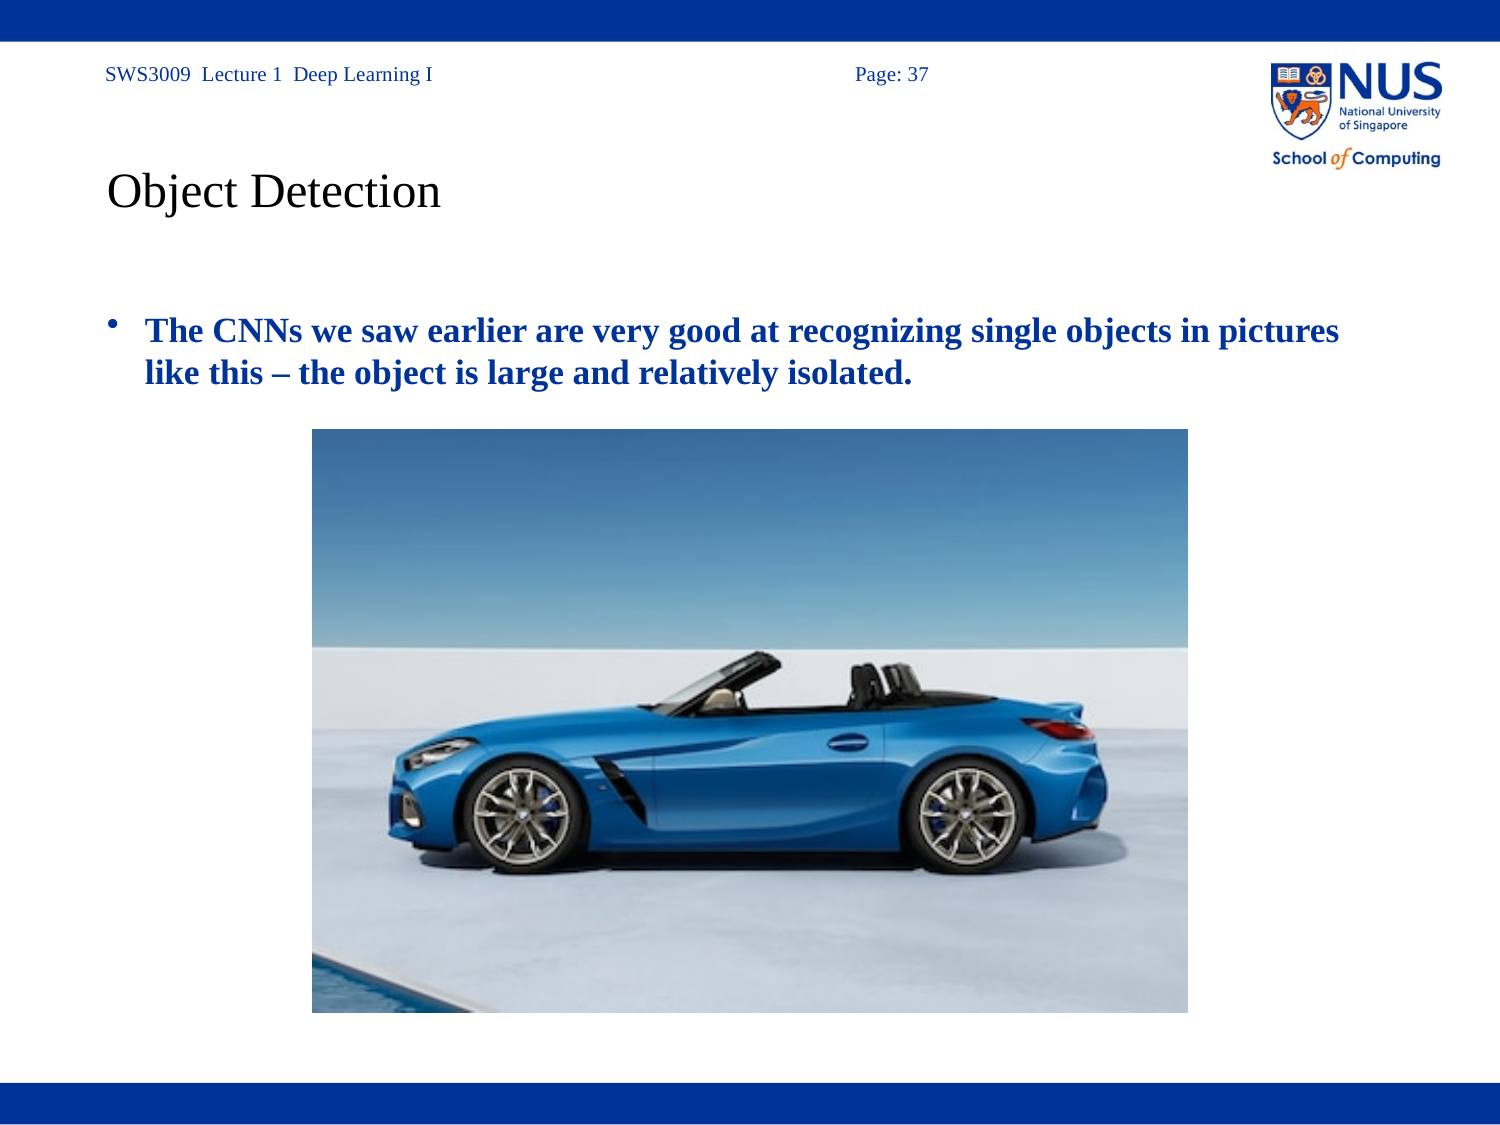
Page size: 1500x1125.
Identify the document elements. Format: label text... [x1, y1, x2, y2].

picture [1271, 61, 1442, 171]
picture [312, 428, 1188, 1013]
list The CNNs we saw earlier are very good at recognizing single objects in pictures like this – the object is large and relatively isolated. [90, 298, 1366, 430]
title Object Detection [90, 93, 1160, 282]
